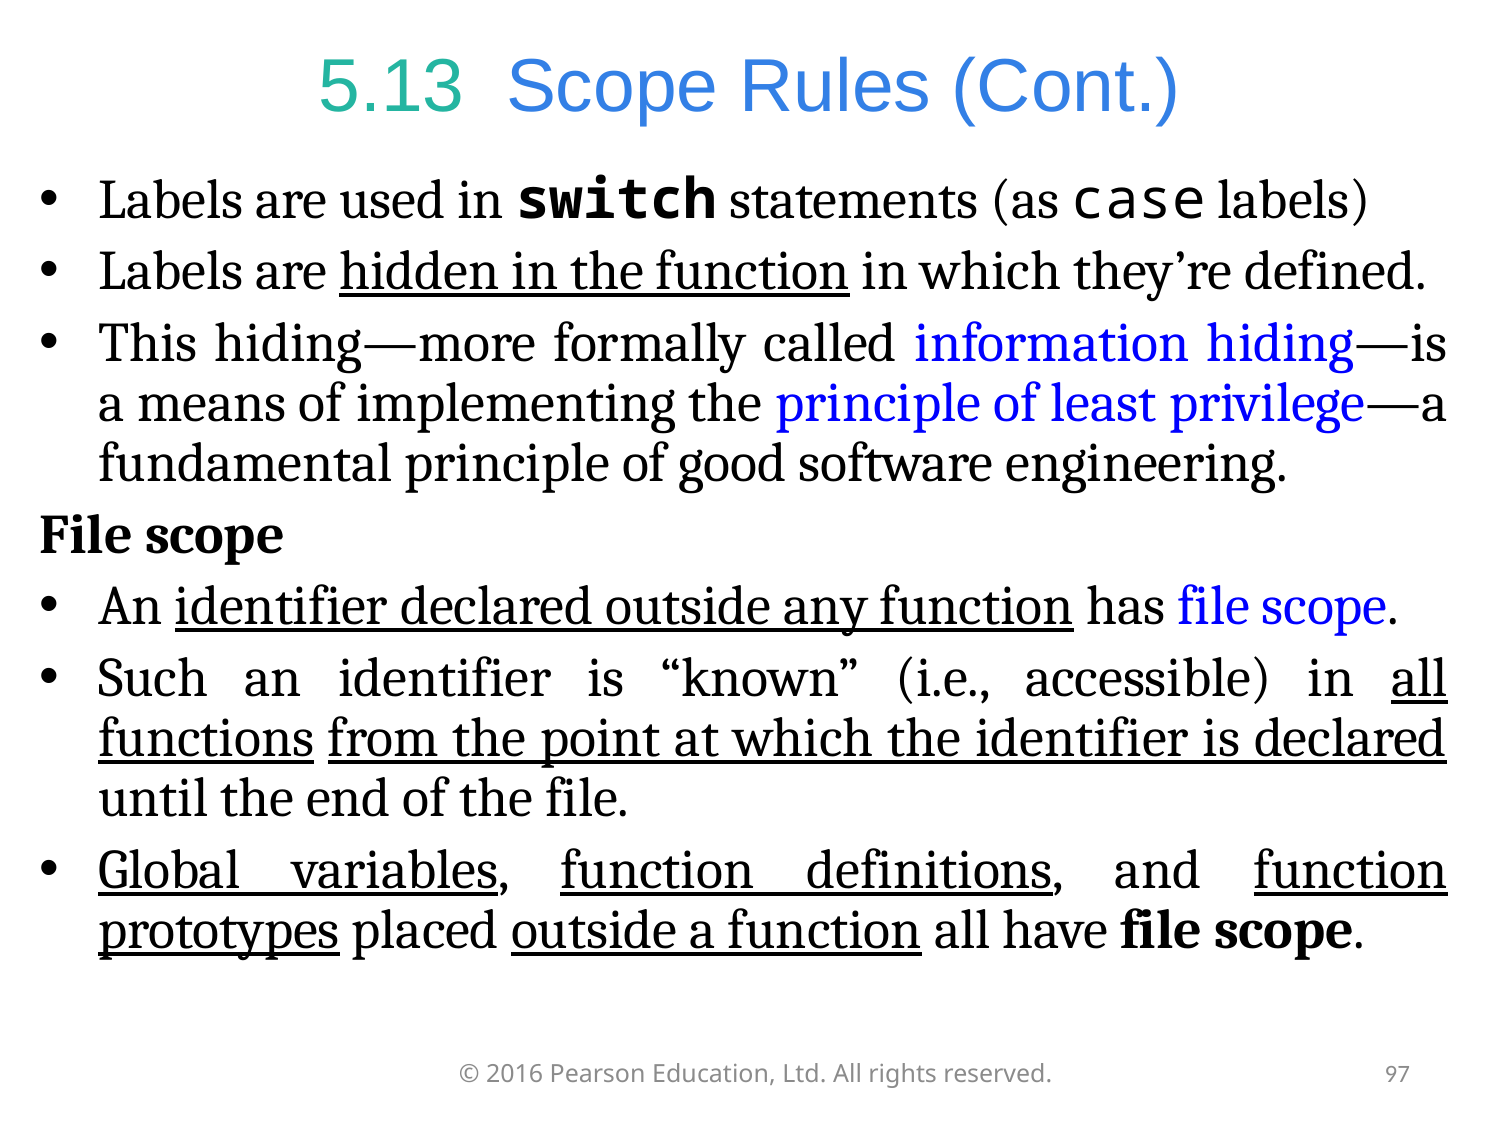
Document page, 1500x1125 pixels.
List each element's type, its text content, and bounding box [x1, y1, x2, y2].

list Labels are used in switch statements (as case labels) Labels are hidden in the function in which they’re defined. This hiding—more formally called information hiding—is a means of implementing the principle of least privilege—a fundamental principle of good software engineering. File scope An identifier declared outside any function has file scope. Such an identifier is “known” (i.e., accessible) in all functions from the point at which the identifier is declared until the end of the file. Global variables, function definitions, and function prototypes placed outside a function all have file scope. [24, 162, 1463, 1025]
slide_number 97 [1074, 1042, 1425, 1103]
footer © 2016 Pearson Education, Ltd. All rights reserved. [362, 1042, 1074, 1103]
title 5.13 Scope Rules (Cont.) [75, 22, 1425, 140]
